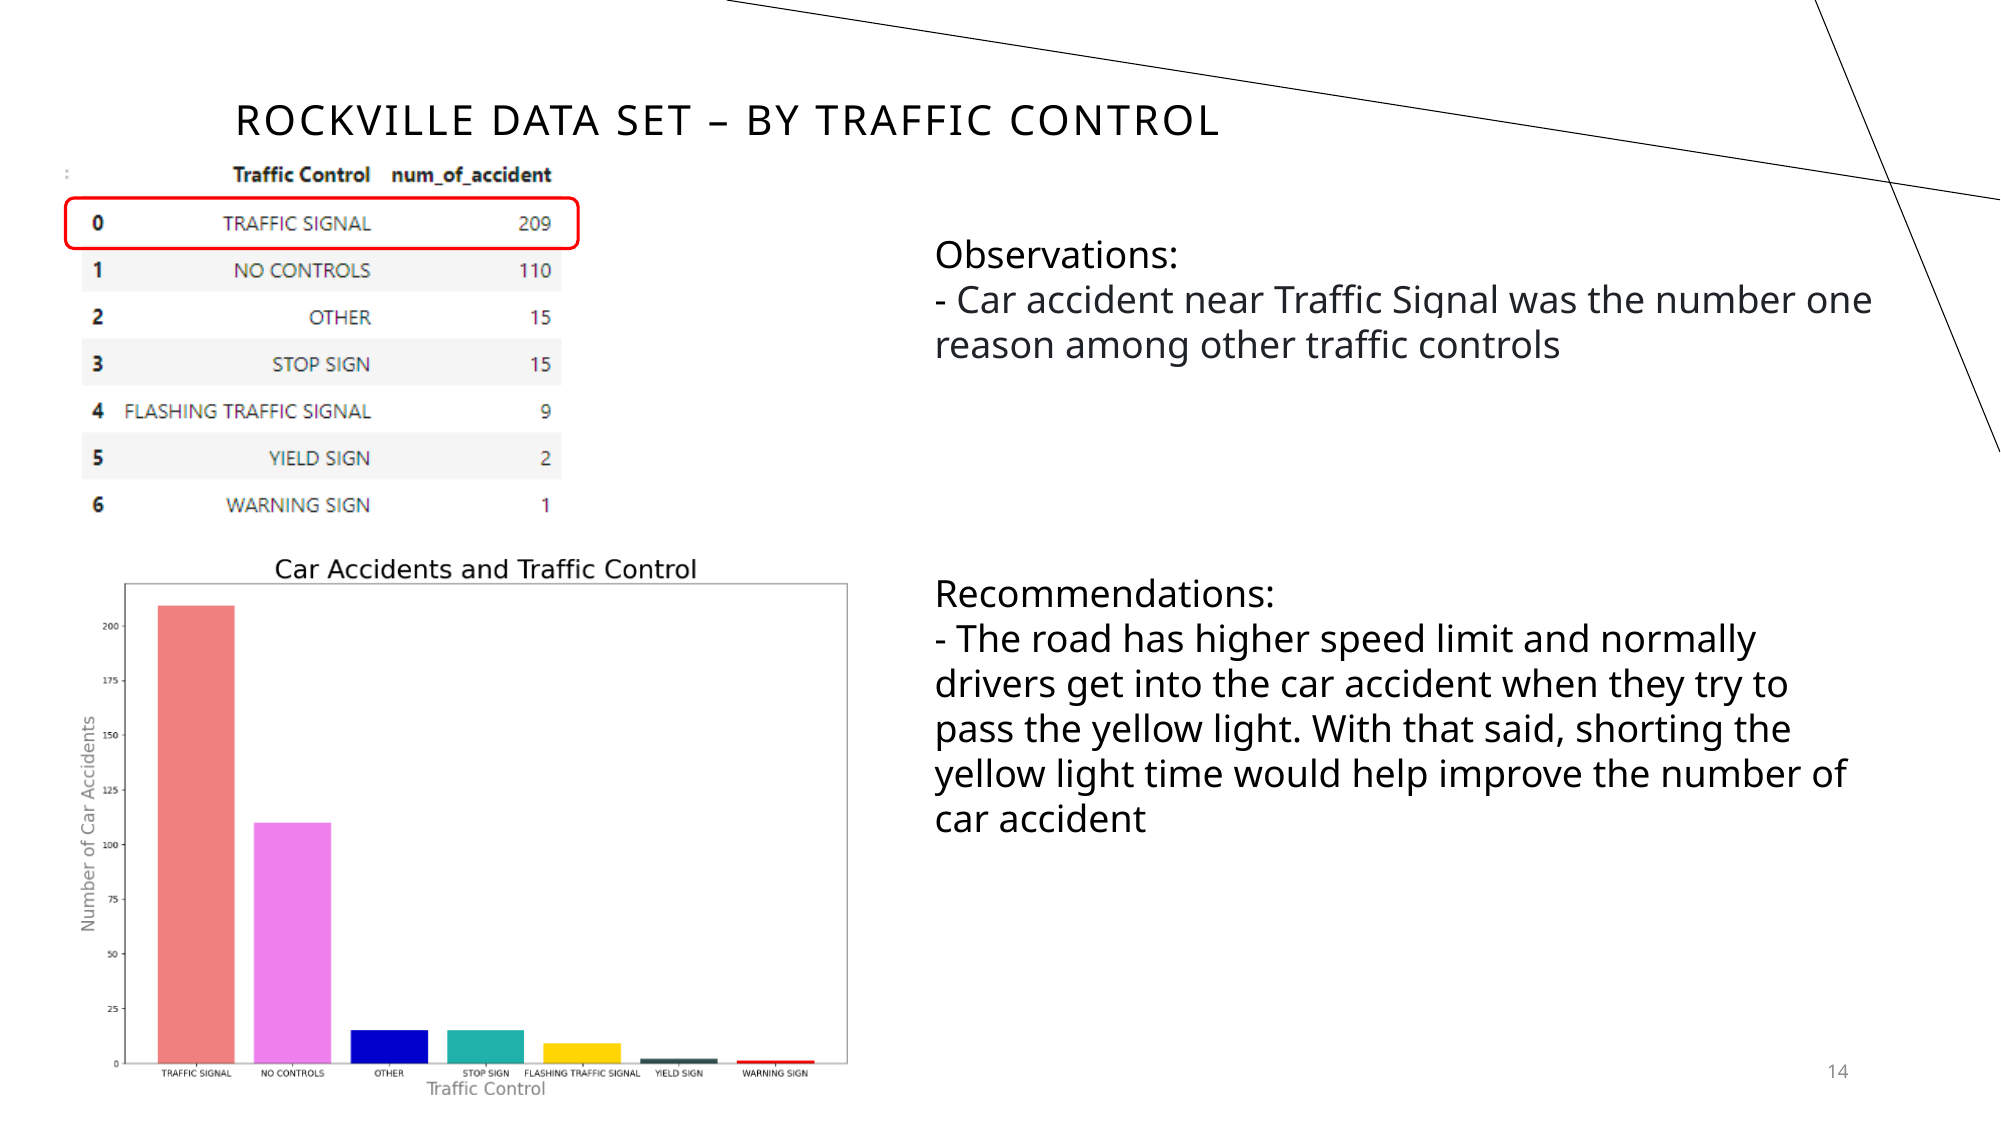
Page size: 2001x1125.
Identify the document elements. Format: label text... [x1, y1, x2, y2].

picture [65, 151, 871, 1105]
slide_number 14 [1701, 1042, 1864, 1103]
title Rockville data set – by Traffic control [219, 91, 1853, 152]
text_box Recommendations: - The road has higher speed limit and normally drivers get into the car accident when they try to pass the yellow light. With that said, shorting the yellow light time would help improve the number of car accident [919, 562, 1893, 848]
text_box Observations: - Car accident near Traffic Signal was the number one reason among other traffic controls [919, 223, 1893, 373]
